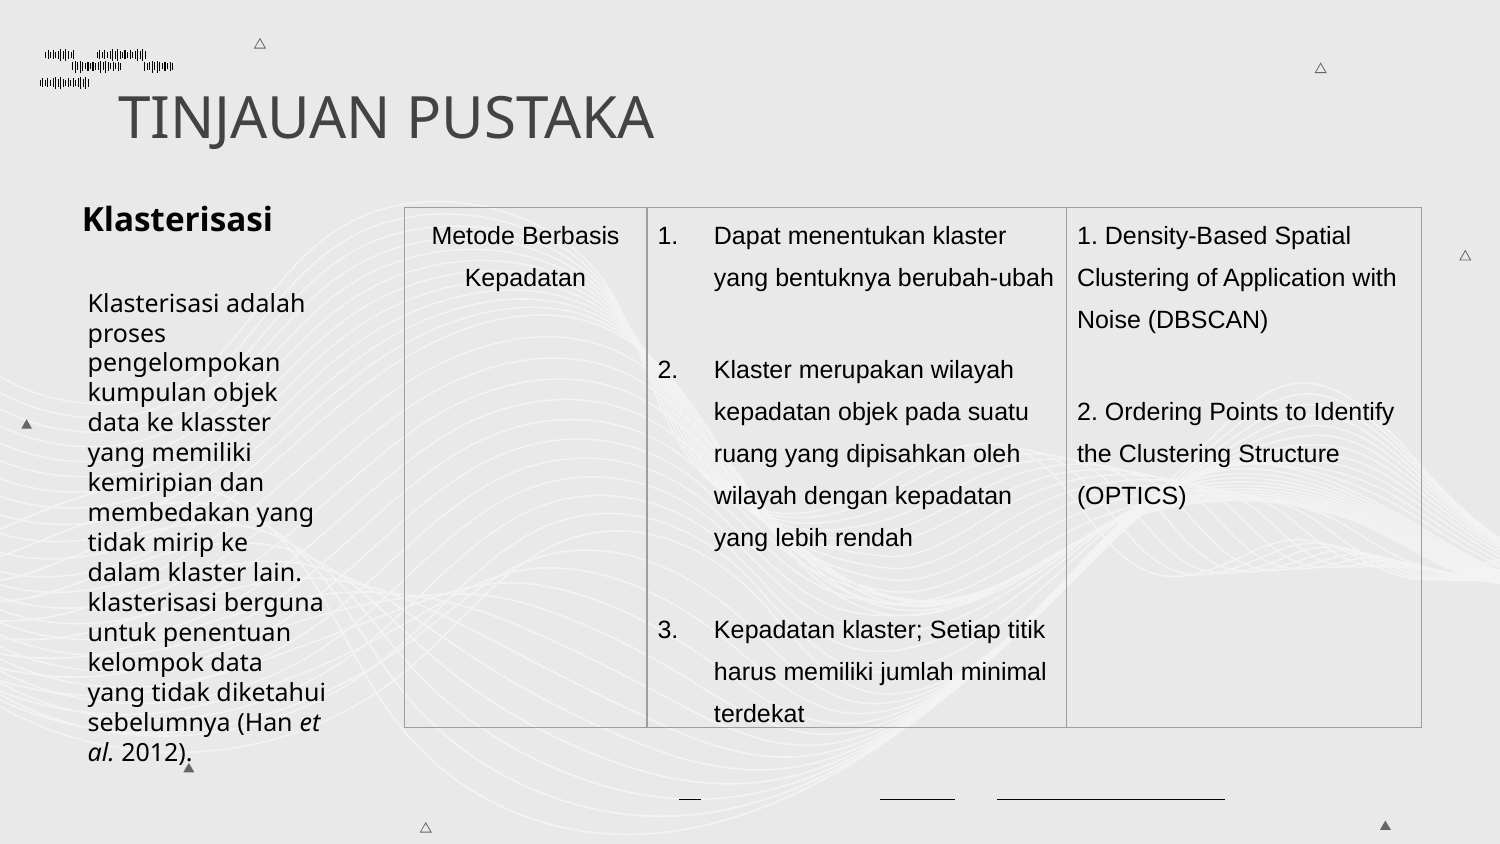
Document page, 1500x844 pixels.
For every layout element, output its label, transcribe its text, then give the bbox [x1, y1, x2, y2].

table_header Metode Berbasis Kepadatan [405, 208, 646, 727]
text_box Klasterisasi [0, 170, 356, 265]
title TINJAUAN PUSTAKA [118, 68, 1382, 163]
text_box Klasterisasi adalah proses pengelompokan kumpulan objek data ke klasster yang memiliki kemiripian dan membedakan yang tidak mirip ke dalam klaster lain. klasterisasi berguna untuk penentuan kelompok data yang tidak diketahui sebelumnya (Han et al. 2012). [66, 494, 327, 589]
table_header Dapat menentukan klaster yang bentuknya berubah-ubah Klaster merupakan wilayah kepadatan objek pada suatu ruang yang dipisahkan oleh wilayah dengan kepadatan yang lebih rendah Kepadatan klaster; Setiap titik harus memiliki jumlah minimal terdekat [648, 208, 1066, 727]
table_header 1. Density-Based Spatial Clustering of Application with Noise (DBSCAN) 2. Ordering Points to Identify the Clustering Structure (OPTICS) [1067, 208, 1421, 727]
